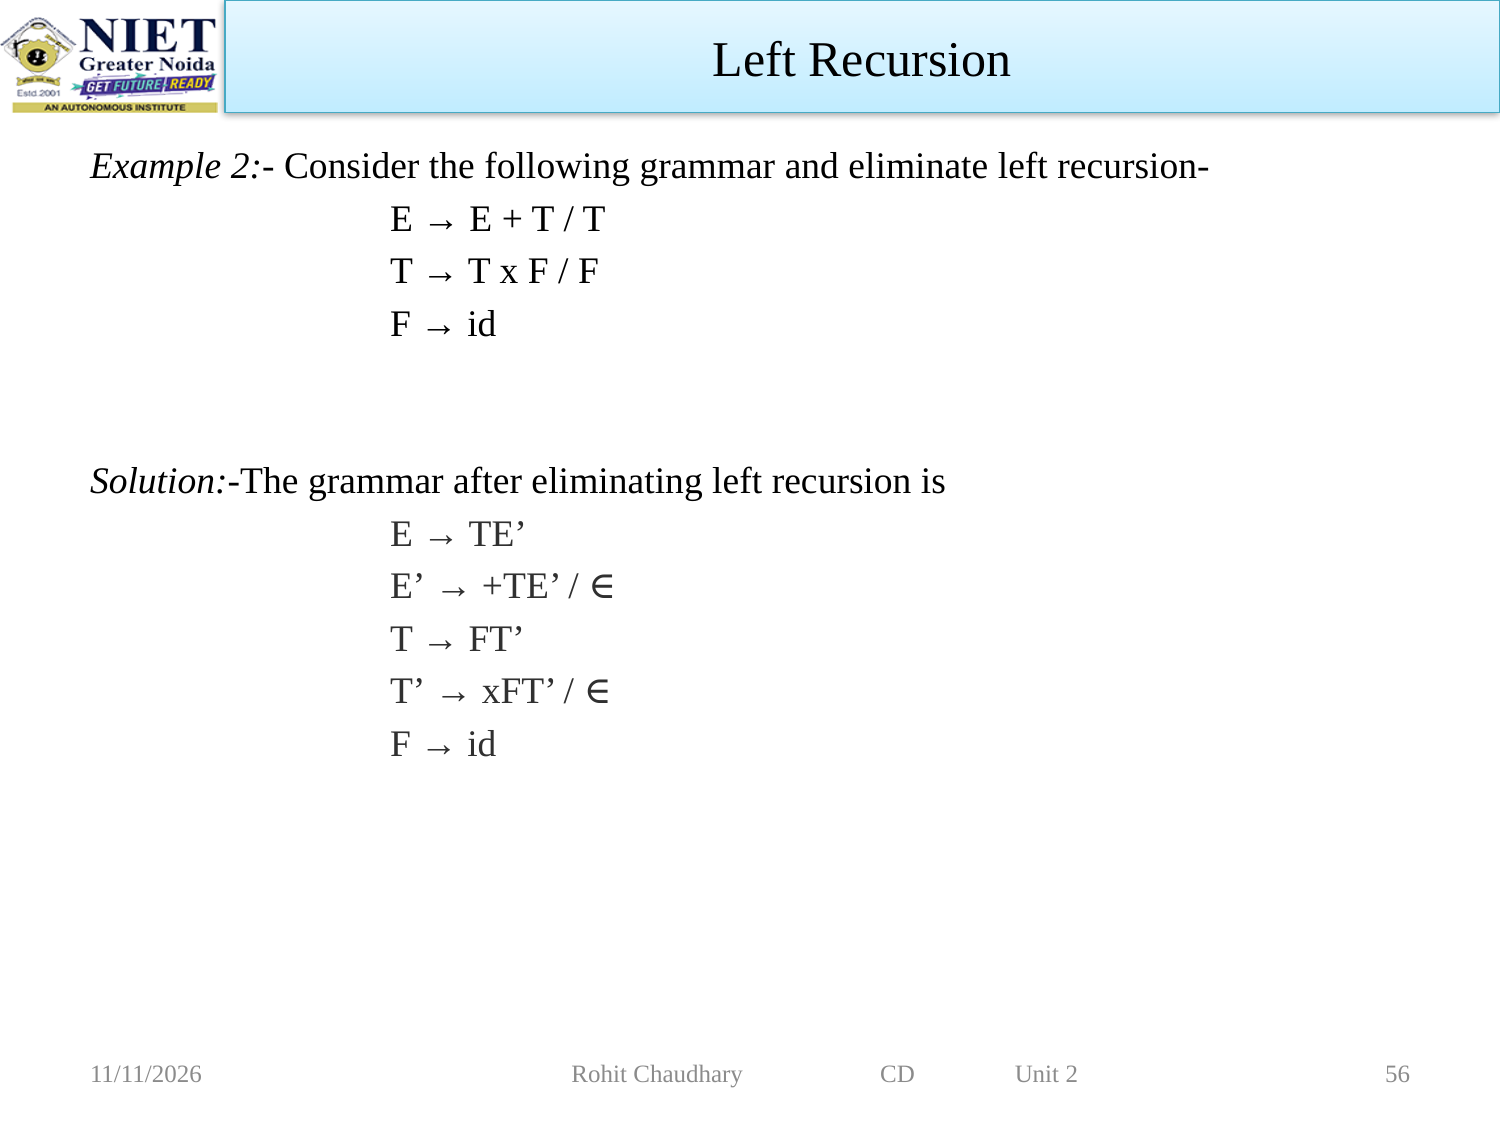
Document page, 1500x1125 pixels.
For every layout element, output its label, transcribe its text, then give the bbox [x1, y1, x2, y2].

slide_number 56 [1074, 1042, 1425, 1103]
list Example 2:- Consider the following grammar and eliminate left recursion- E → E + T / T T → T x F / F F → id Solution:-The grammar after eliminating left recursion is E → TE’ E’ → +TE’ / ∈ T → FT’ T’ → xFT’ / ∈ F → id [75, 134, 1425, 964]
text_box Left Recursion [224, 0, 1500, 113]
footer Rohit Chaudhary CD Unit 2 [512, 1042, 1074, 1103]
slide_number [75, 1042, 425, 1103]
picture [0, 16, 218, 113]
